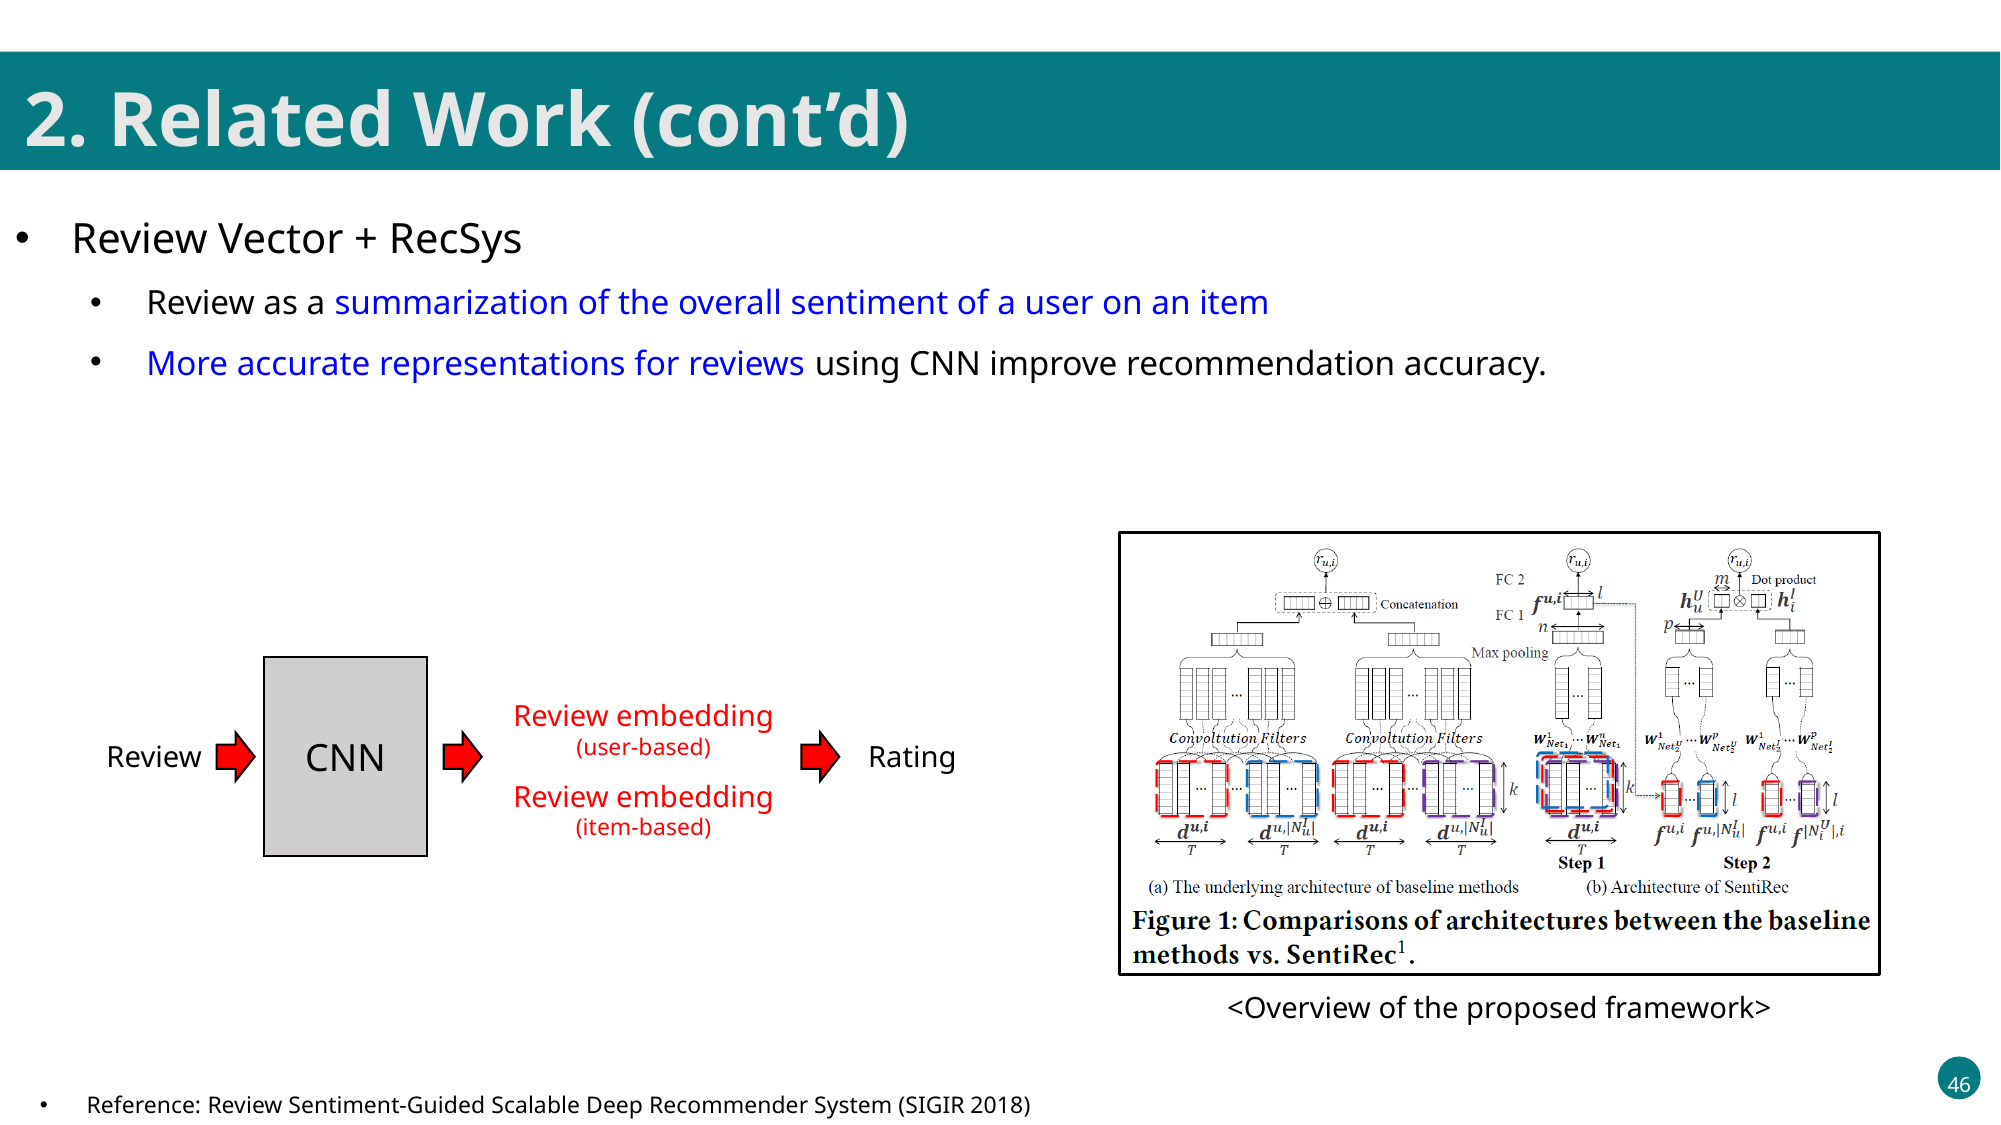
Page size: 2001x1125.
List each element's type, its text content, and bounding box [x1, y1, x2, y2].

text_box Review embedding (item-based) [491, 770, 796, 848]
text_box [215, 729, 256, 784]
text_box [800, 729, 839, 784]
text_box [0, 51, 2000, 171]
text_box <Overview of the proposed framework> [1199, 982, 1799, 1032]
text_box CNN [263, 656, 428, 857]
text_box [442, 729, 484, 784]
text_box Review Vector + RecSys Review as a summarization of the overall sentiment of a user on an item More accurate representations for reviews using CNN improve recommendation accuracy. [0, 179, 2000, 1113]
text_box Review [0, 731, 217, 782]
text_box 2. Related Work (cont’d) [10, 19, 2000, 169]
text_box Reference: Review Sentiment-Guided Scalable Deep Recommender System (SIGIR 2018) [24, 1083, 1391, 1125]
text_box Rating [839, 731, 972, 782]
text_box Review embedding (user-based) [491, 689, 796, 767]
picture [1121, 533, 1878, 974]
